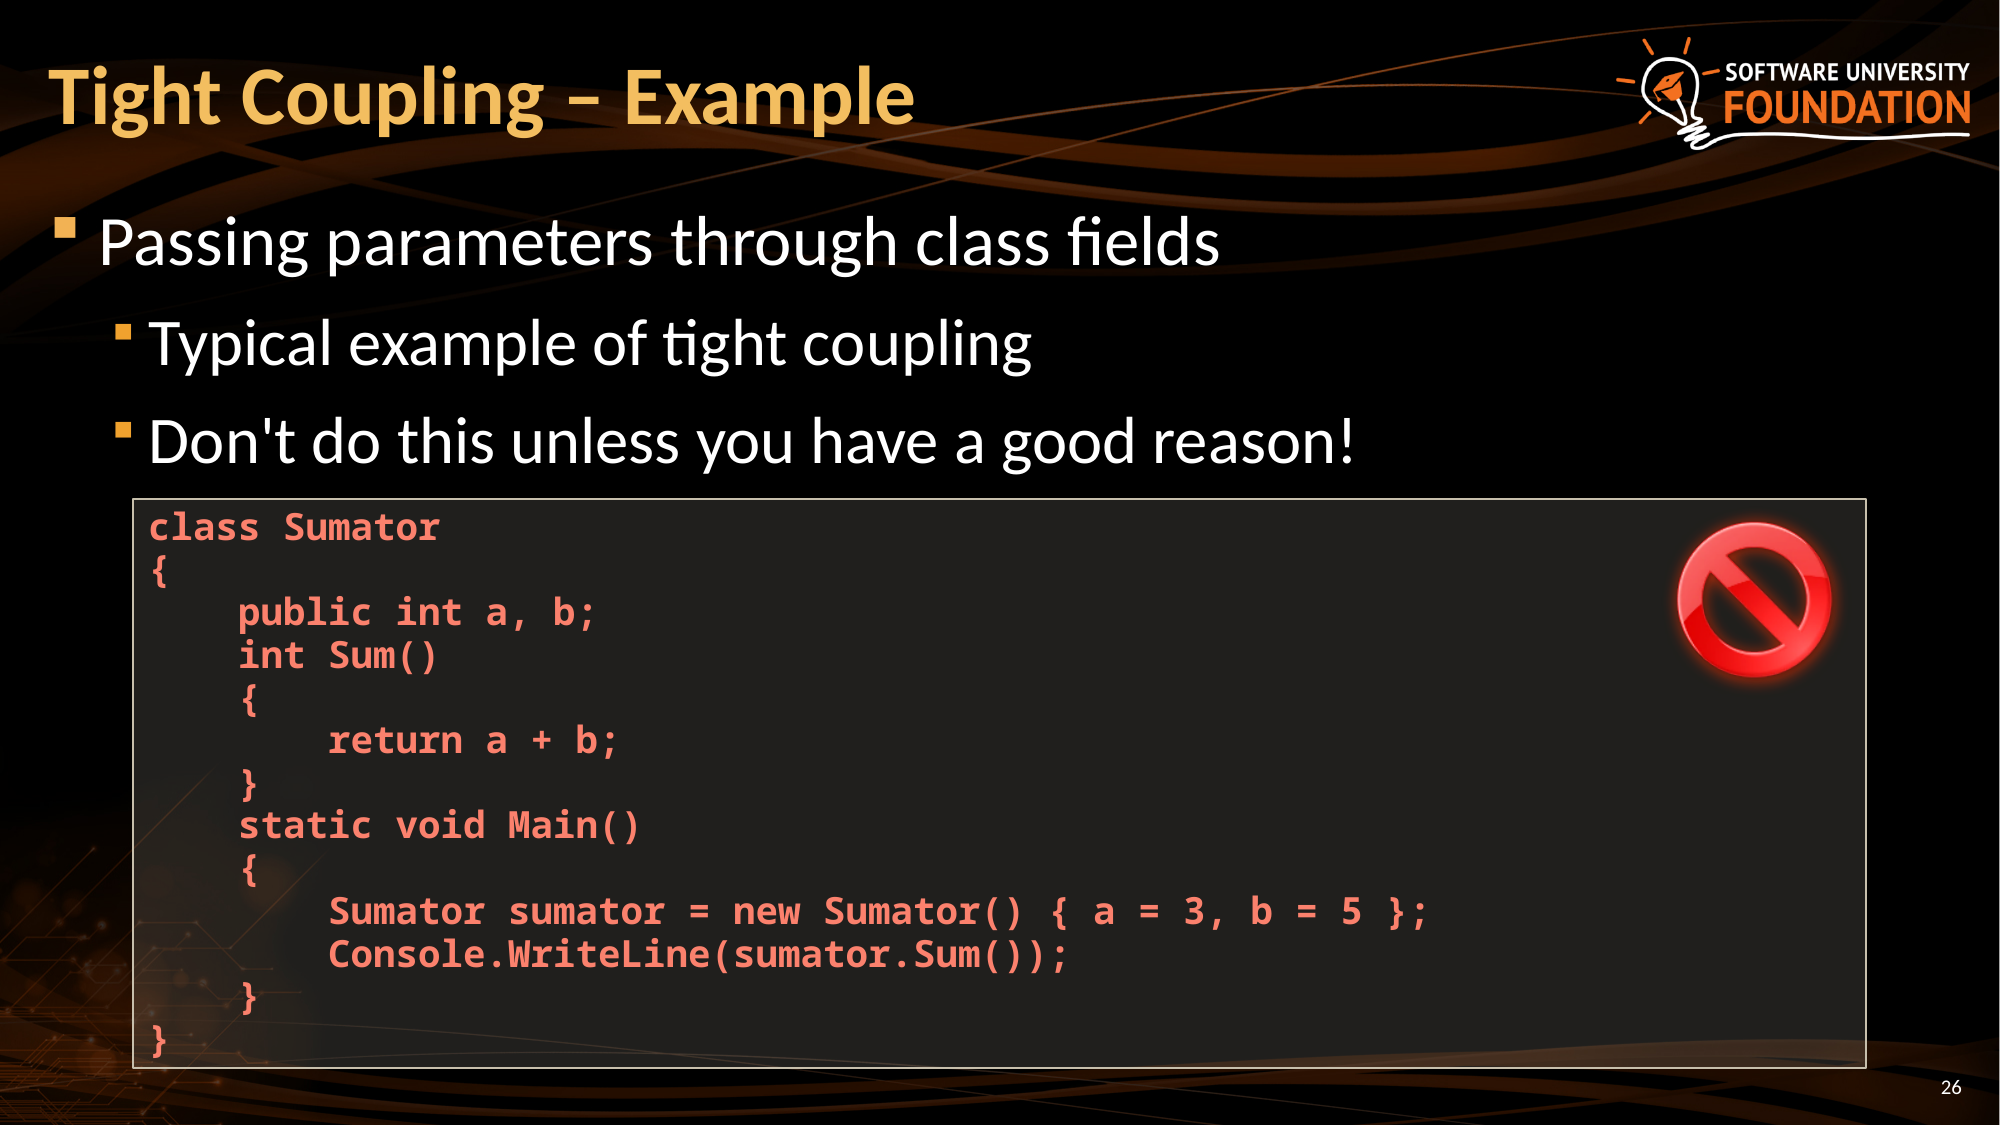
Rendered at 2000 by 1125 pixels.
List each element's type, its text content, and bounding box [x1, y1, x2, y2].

list Passing parameters through class fields Typical example of tight coupling Don't do this unless you have a good reason! [31, 188, 1968, 1103]
picture [0, 0, 2000, 1125]
title Tight Coupling – Example [30, 6, 1602, 189]
text_box class Sumator { public int a, b; int Sum() { return a + b; } static void Main() { Sumator sumator = new Sumator() { a = 3, b = 5 }; Console.WriteLine(sumator.Sum()); } } [133, 498, 1867, 1069]
